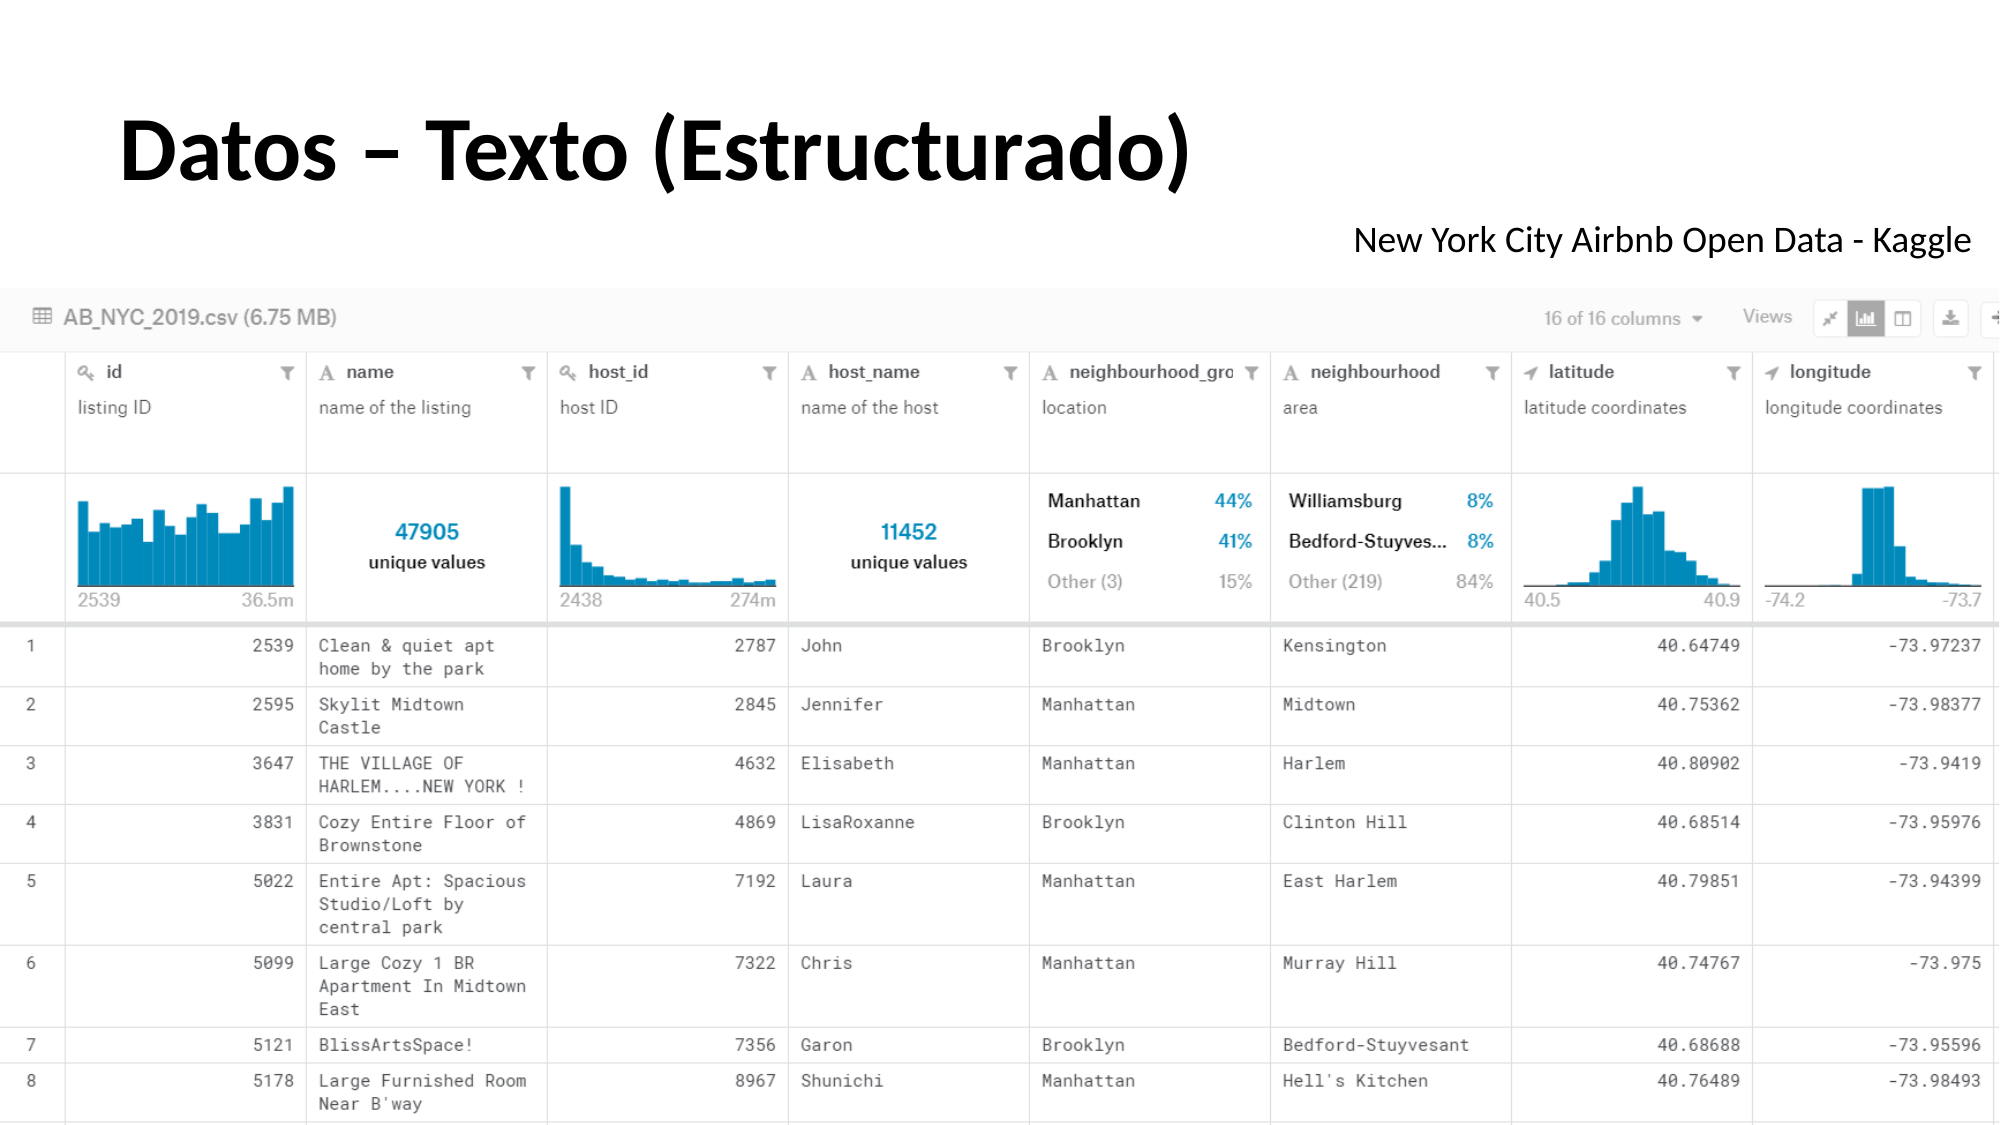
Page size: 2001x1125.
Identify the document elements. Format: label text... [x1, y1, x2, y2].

text_box New York City Airbnb Open Data - Kaggle [1153, 207, 1988, 268]
picture [0, 288, 2000, 1125]
text_box Datos – Texto (Estructurado) [104, 81, 1894, 207]
